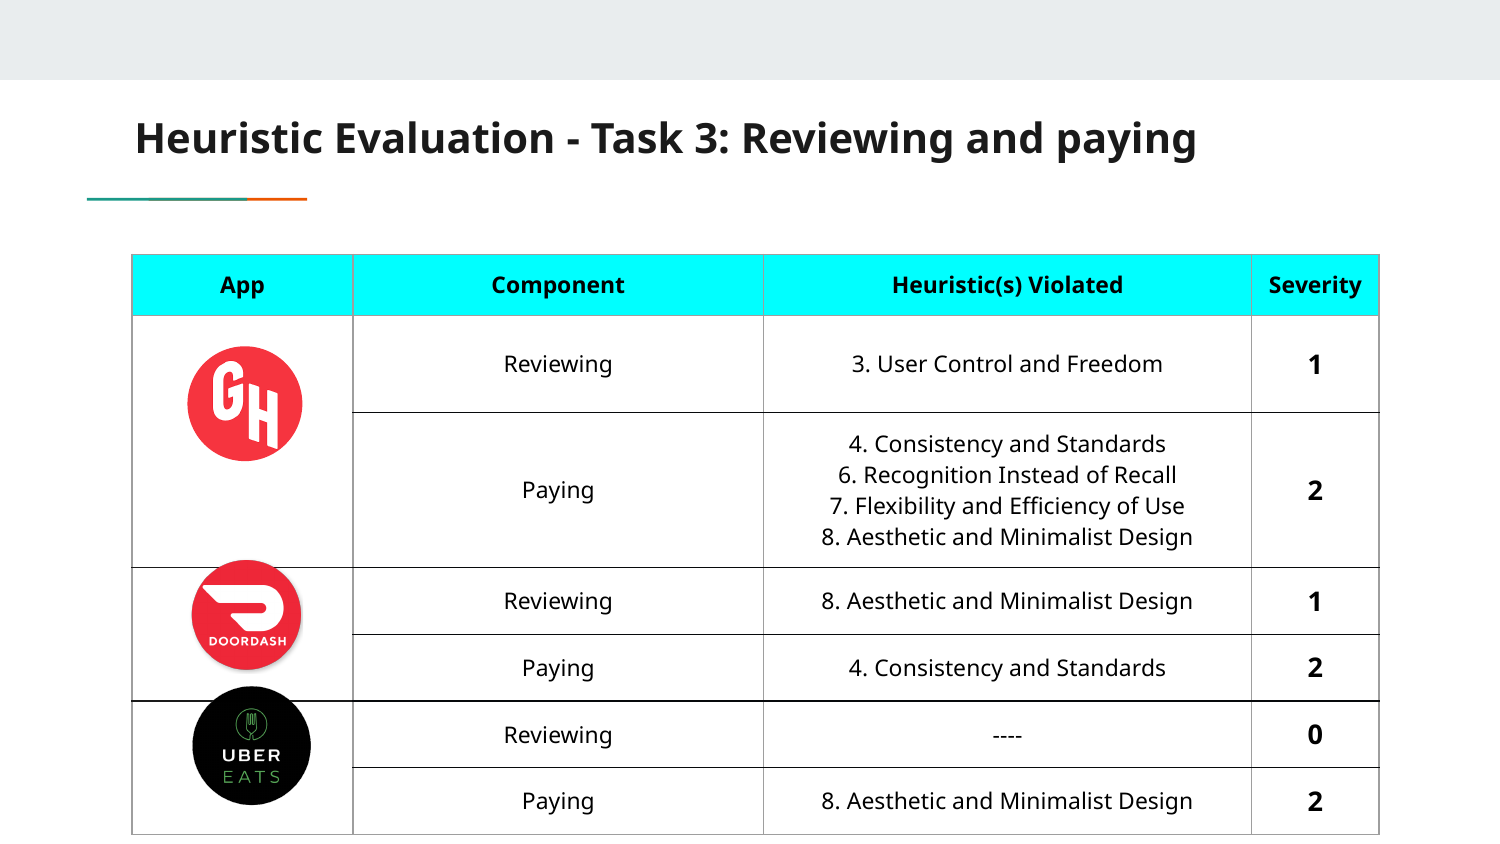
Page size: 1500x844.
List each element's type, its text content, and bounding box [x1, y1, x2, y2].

table_cell [307, 568, 352, 700]
table_cell 0 [1252, 702, 1378, 767]
table_cell 8. Aesthetic and Minimalist Design [764, 768, 1251, 834]
table_cell 8. Aesthetic and Minimalist Design [764, 568, 1251, 634]
table_cell 2 [1252, 413, 1378, 567]
table_cell 1 [1252, 568, 1378, 634]
picture [187, 680, 314, 807]
table_header Heuristic(s) Violated [764, 255, 1251, 315]
table_cell 4. Consistency and Standards 6. Recognition Instead of Recall 7. Flexibility and Efficiency of Use 8. Aesthetic and Minimalist Design [764, 413, 1251, 567]
table_cell Reviewing [354, 316, 763, 412]
table_header Component [354, 255, 763, 315]
table_cell Reviewing [354, 568, 763, 634]
table_cell Paying [354, 413, 763, 567]
table_header Severity [1252, 255, 1378, 315]
table_cell ---- [764, 702, 1251, 767]
picture [187, 558, 304, 674]
table_cell [133, 568, 184, 700]
table_cell 4. Consistency and Standards [764, 635, 1251, 700]
table_cell 2 [1252, 768, 1378, 834]
table_cell [133, 702, 352, 834]
title Heuristic Evaluation - Task 3: Reviewing and paying [119, 93, 1381, 182]
table_header App [133, 255, 352, 315]
table_cell Paying [354, 768, 763, 834]
table_cell Reviewing [354, 702, 763, 767]
table_cell 3. User Control and Freedom [764, 316, 1251, 412]
table_cell 1 [1252, 316, 1378, 412]
table_cell 2 [1252, 635, 1378, 700]
table_cell [133, 316, 352, 567]
picture [187, 346, 303, 462]
table_cell Paying [354, 635, 763, 700]
